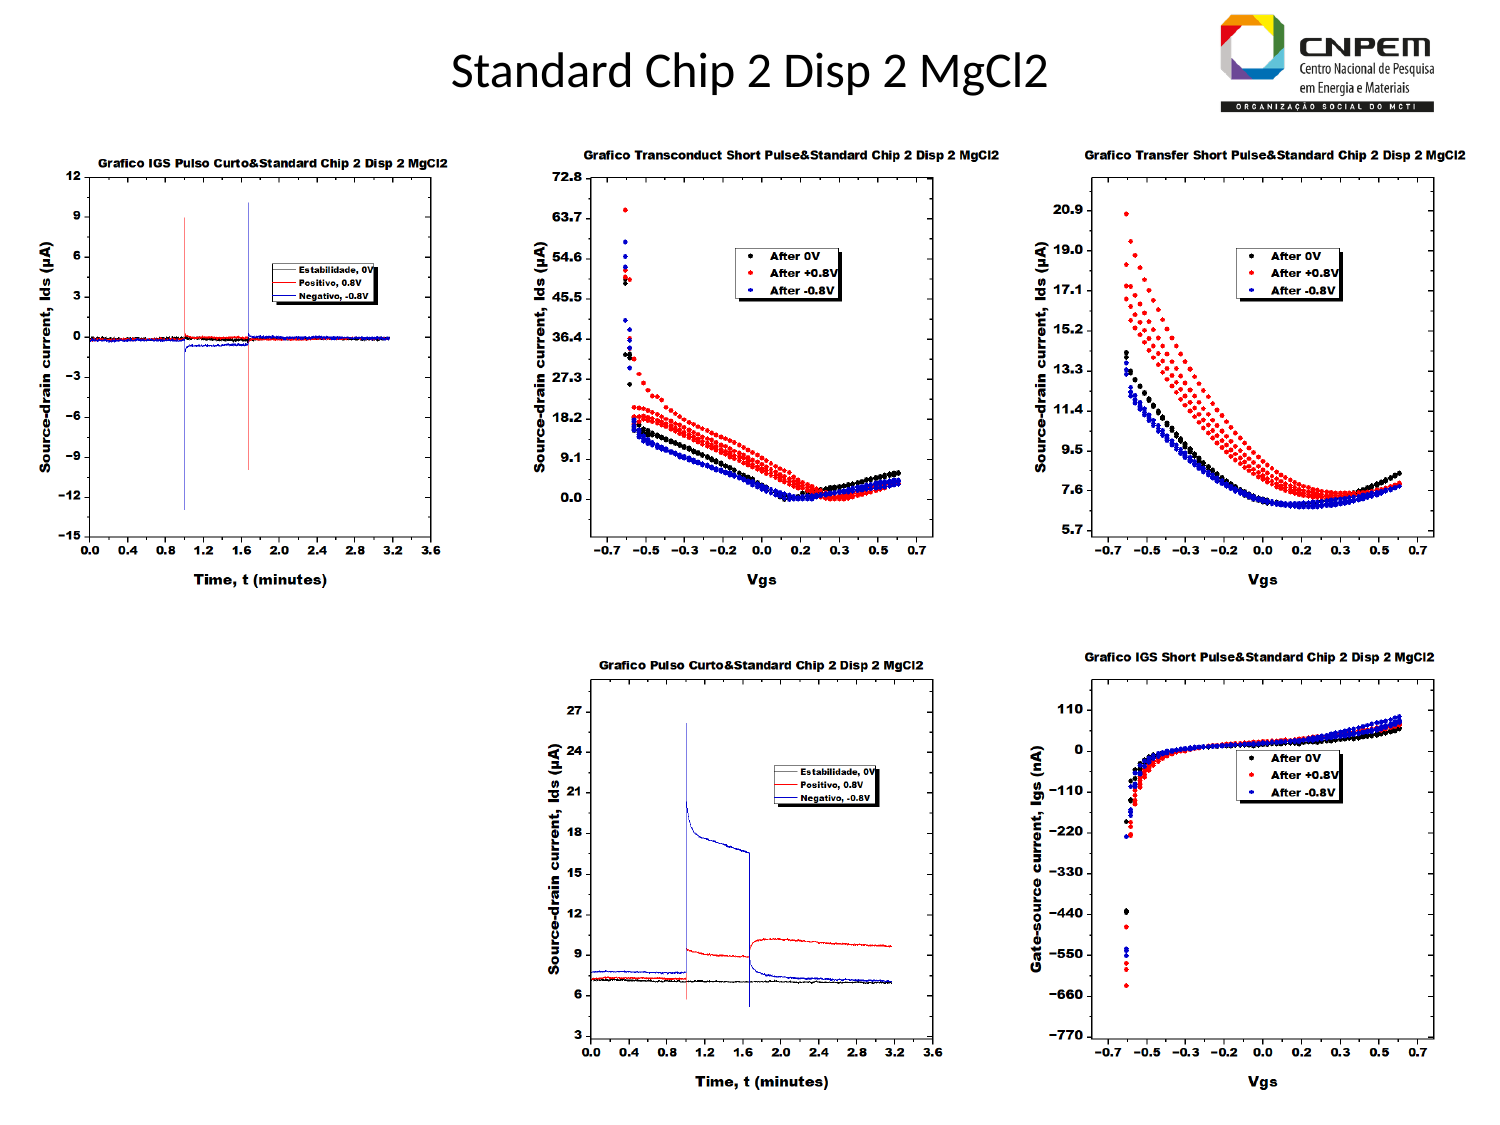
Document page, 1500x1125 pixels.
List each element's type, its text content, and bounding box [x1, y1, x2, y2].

text_box Standard Chip 2 Disp 2 MgCl2 [436, 29, 1064, 105]
picture [0, 1, 1500, 1122]
